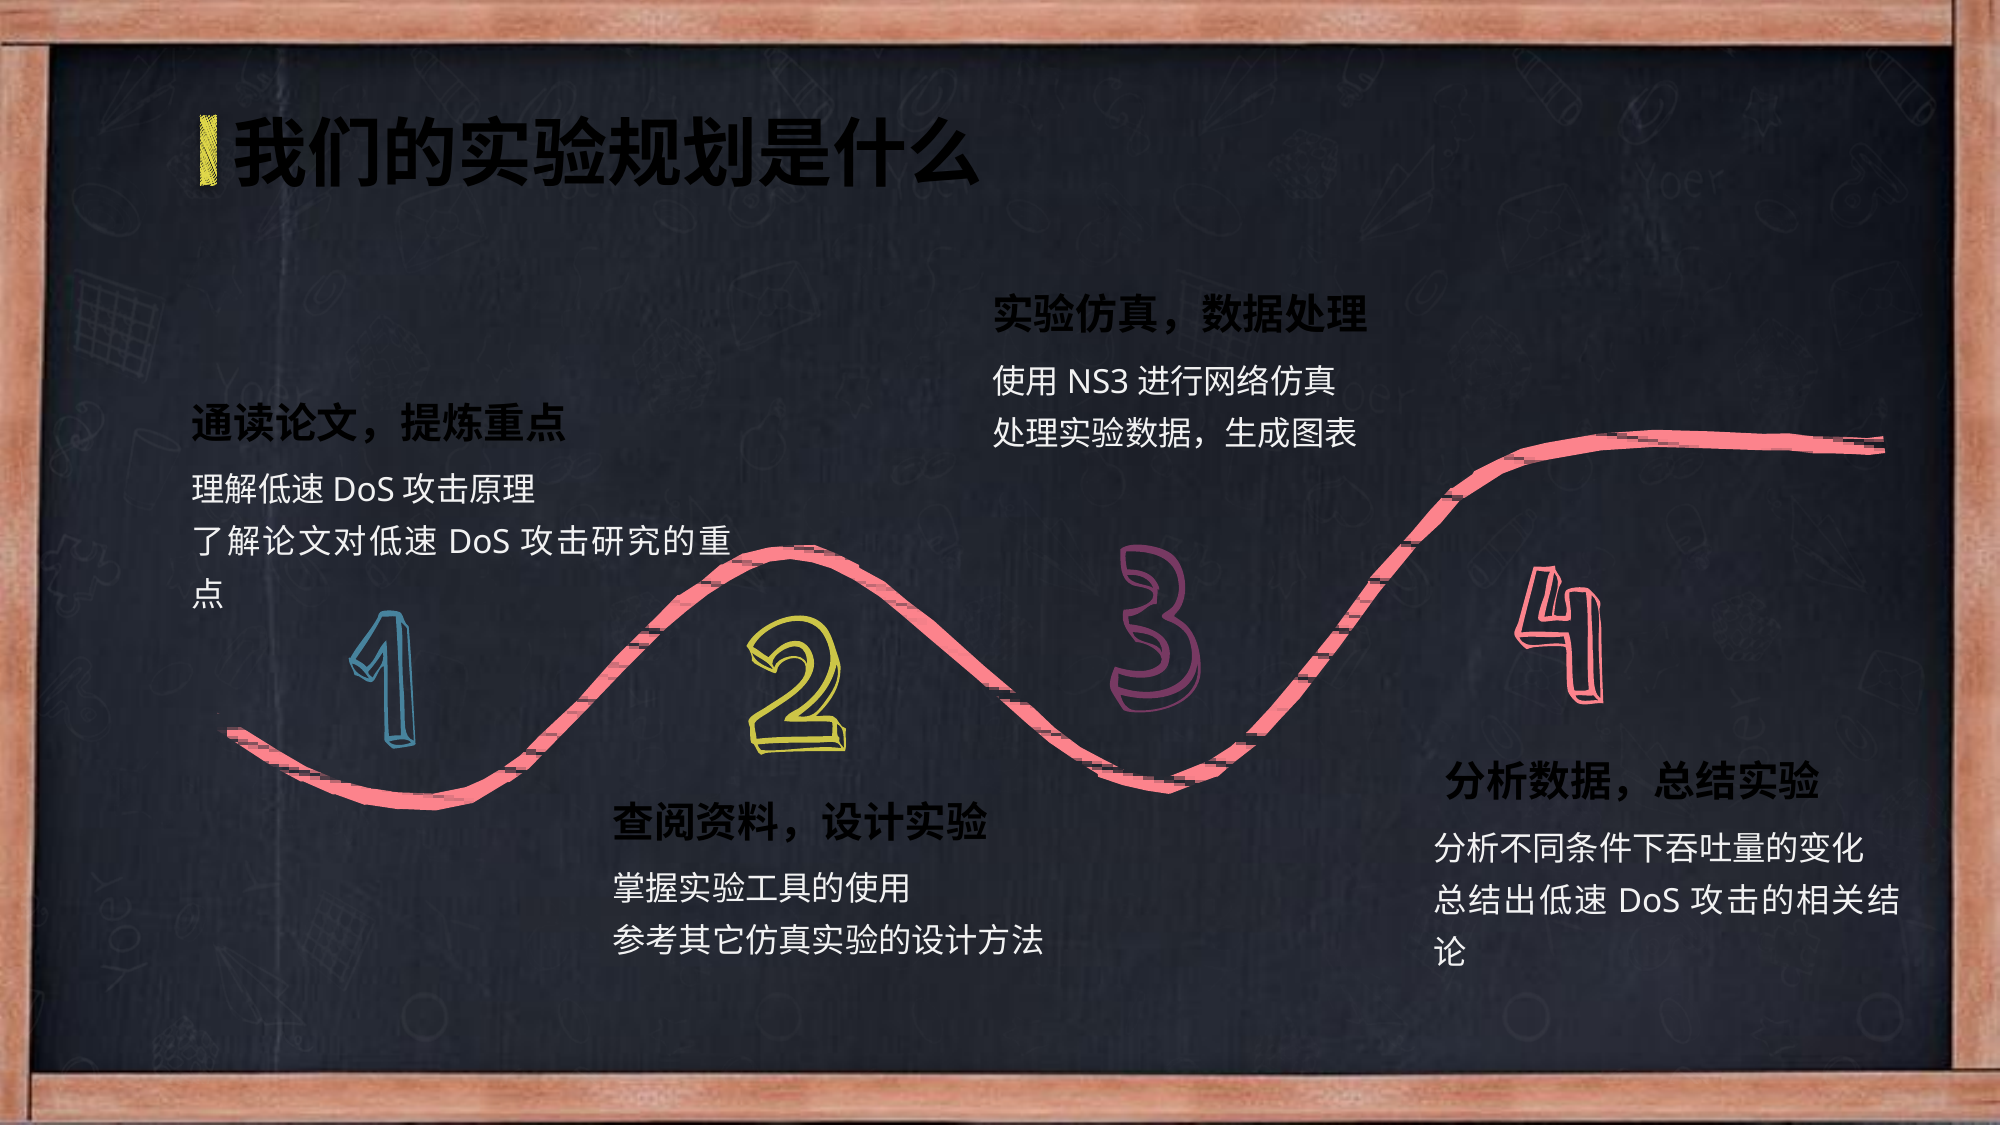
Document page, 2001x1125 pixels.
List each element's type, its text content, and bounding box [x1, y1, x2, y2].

text_box [746, 615, 846, 755]
text_box 实验仿真，数据处理 [977, 278, 1419, 346]
text_box [348, 620, 416, 749]
text_box 查阅资料，设计实验 [597, 785, 1039, 847]
text_box 我们的实验规划是什么 [218, 97, 998, 203]
picture [0, 0, 2000, 1125]
text_box 分析数据，总结实验 [1429, 745, 1871, 807]
text_box 通读论文，提炼重点 [176, 386, 616, 448]
text_box 分析不同条件下吞吐量的变化 总结出低速DoS攻击的相关结论 [1418, 807, 1916, 979]
text_box 使用NS3进行网络仿真 处理实验数据，生成图表 [977, 340, 1395, 460]
text_box [198, 113, 218, 186]
text_box 掌握实验工具的使用 参考其它仿真实验的设计方法 [597, 847, 1069, 967]
text_box [747, 429, 1886, 794]
text_box [1109, 544, 1201, 713]
text_box [1514, 565, 1604, 705]
text_box 理解低速DoS攻击原理 了解论文对低速DoS攻击研究的重点 [176, 448, 747, 620]
text_box [212, 620, 676, 811]
